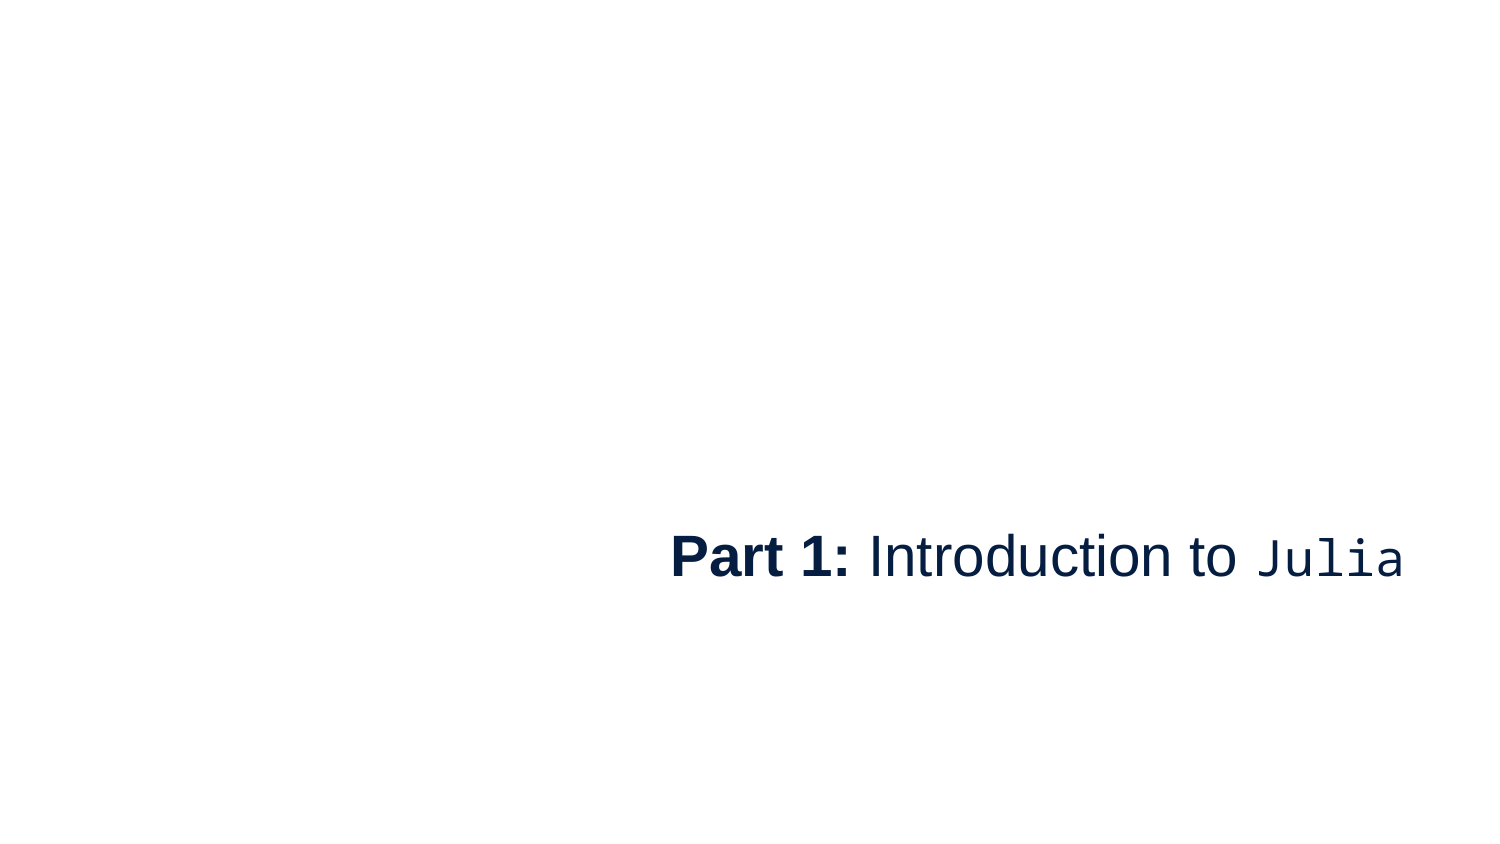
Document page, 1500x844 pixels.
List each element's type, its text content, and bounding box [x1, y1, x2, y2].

text_box Part 1: Introduction to Julia [224, 489, 1406, 583]
